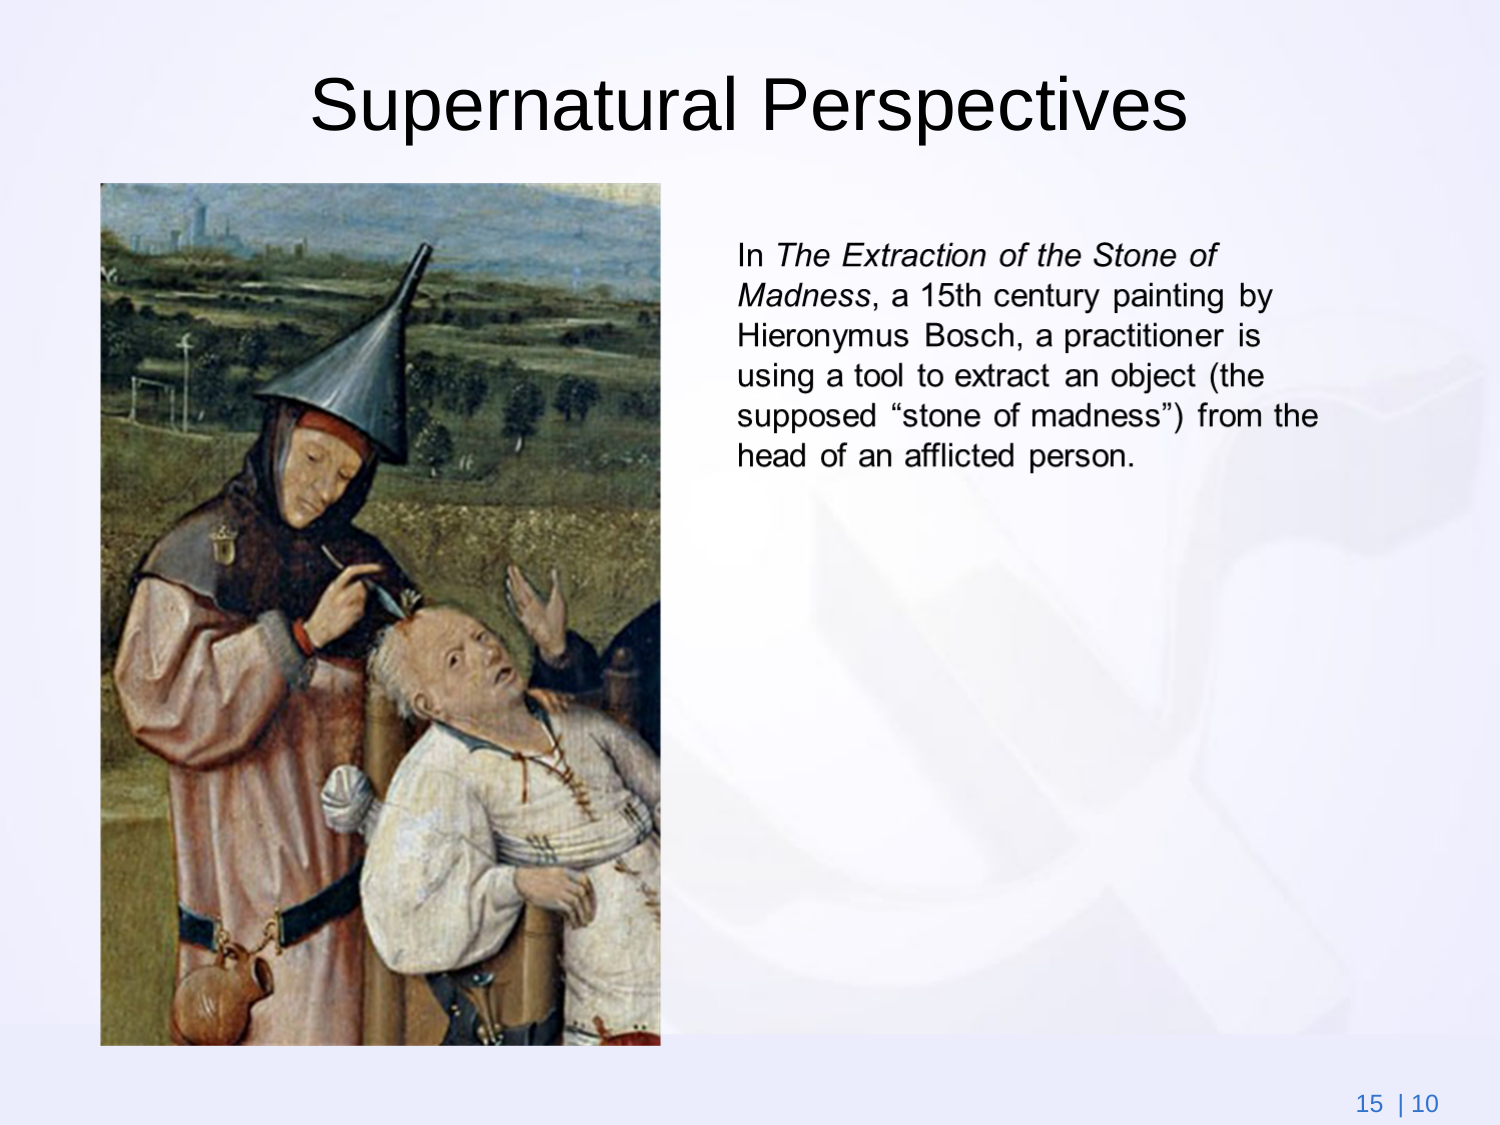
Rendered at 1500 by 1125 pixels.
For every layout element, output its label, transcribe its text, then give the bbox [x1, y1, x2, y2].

title Supernatural Perspectives [75, 12, 1425, 200]
picture [0, 0, 1500, 1091]
